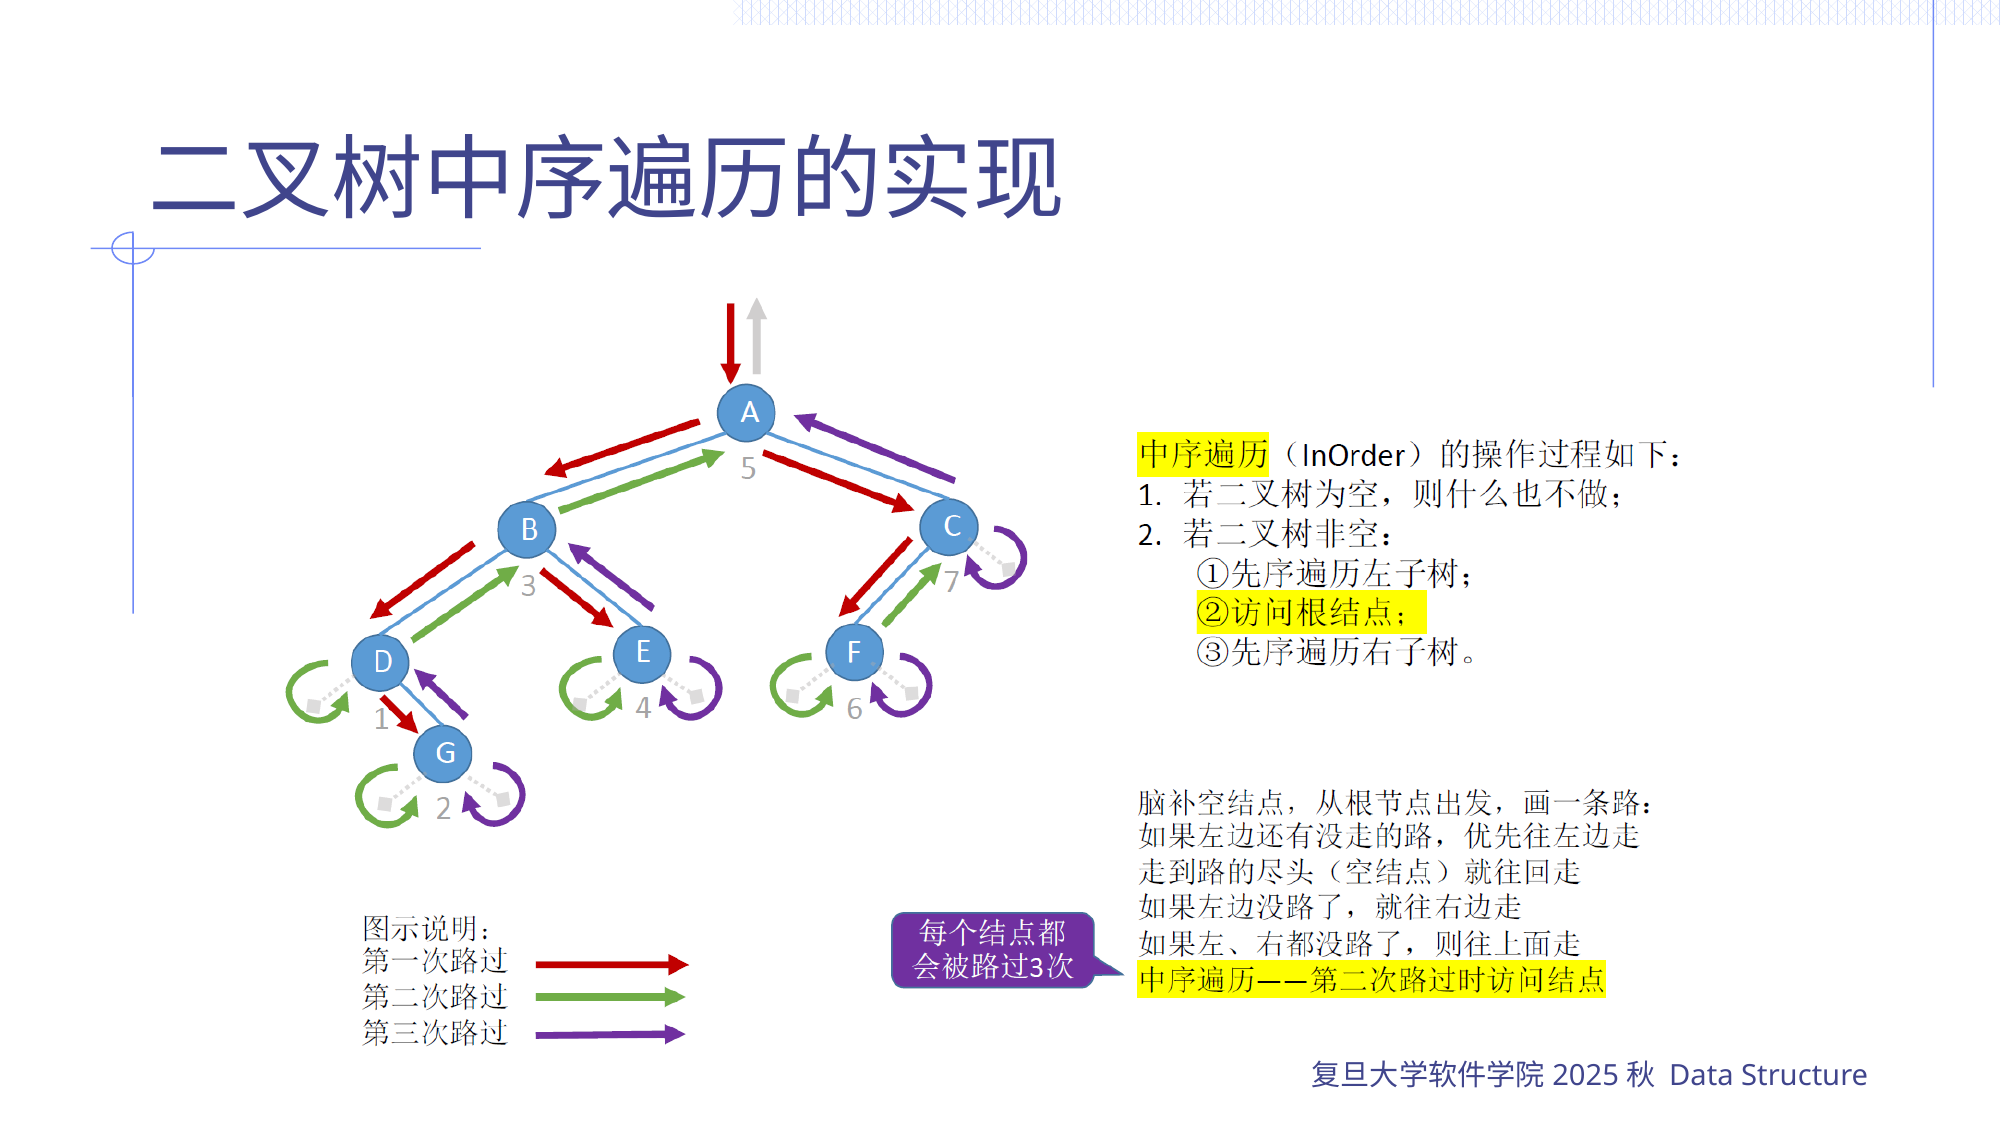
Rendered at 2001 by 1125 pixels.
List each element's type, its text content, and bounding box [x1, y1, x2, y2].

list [268, 237, 1799, 1063]
title 二叉树中序遍历的实现 [133, 50, 1834, 238]
